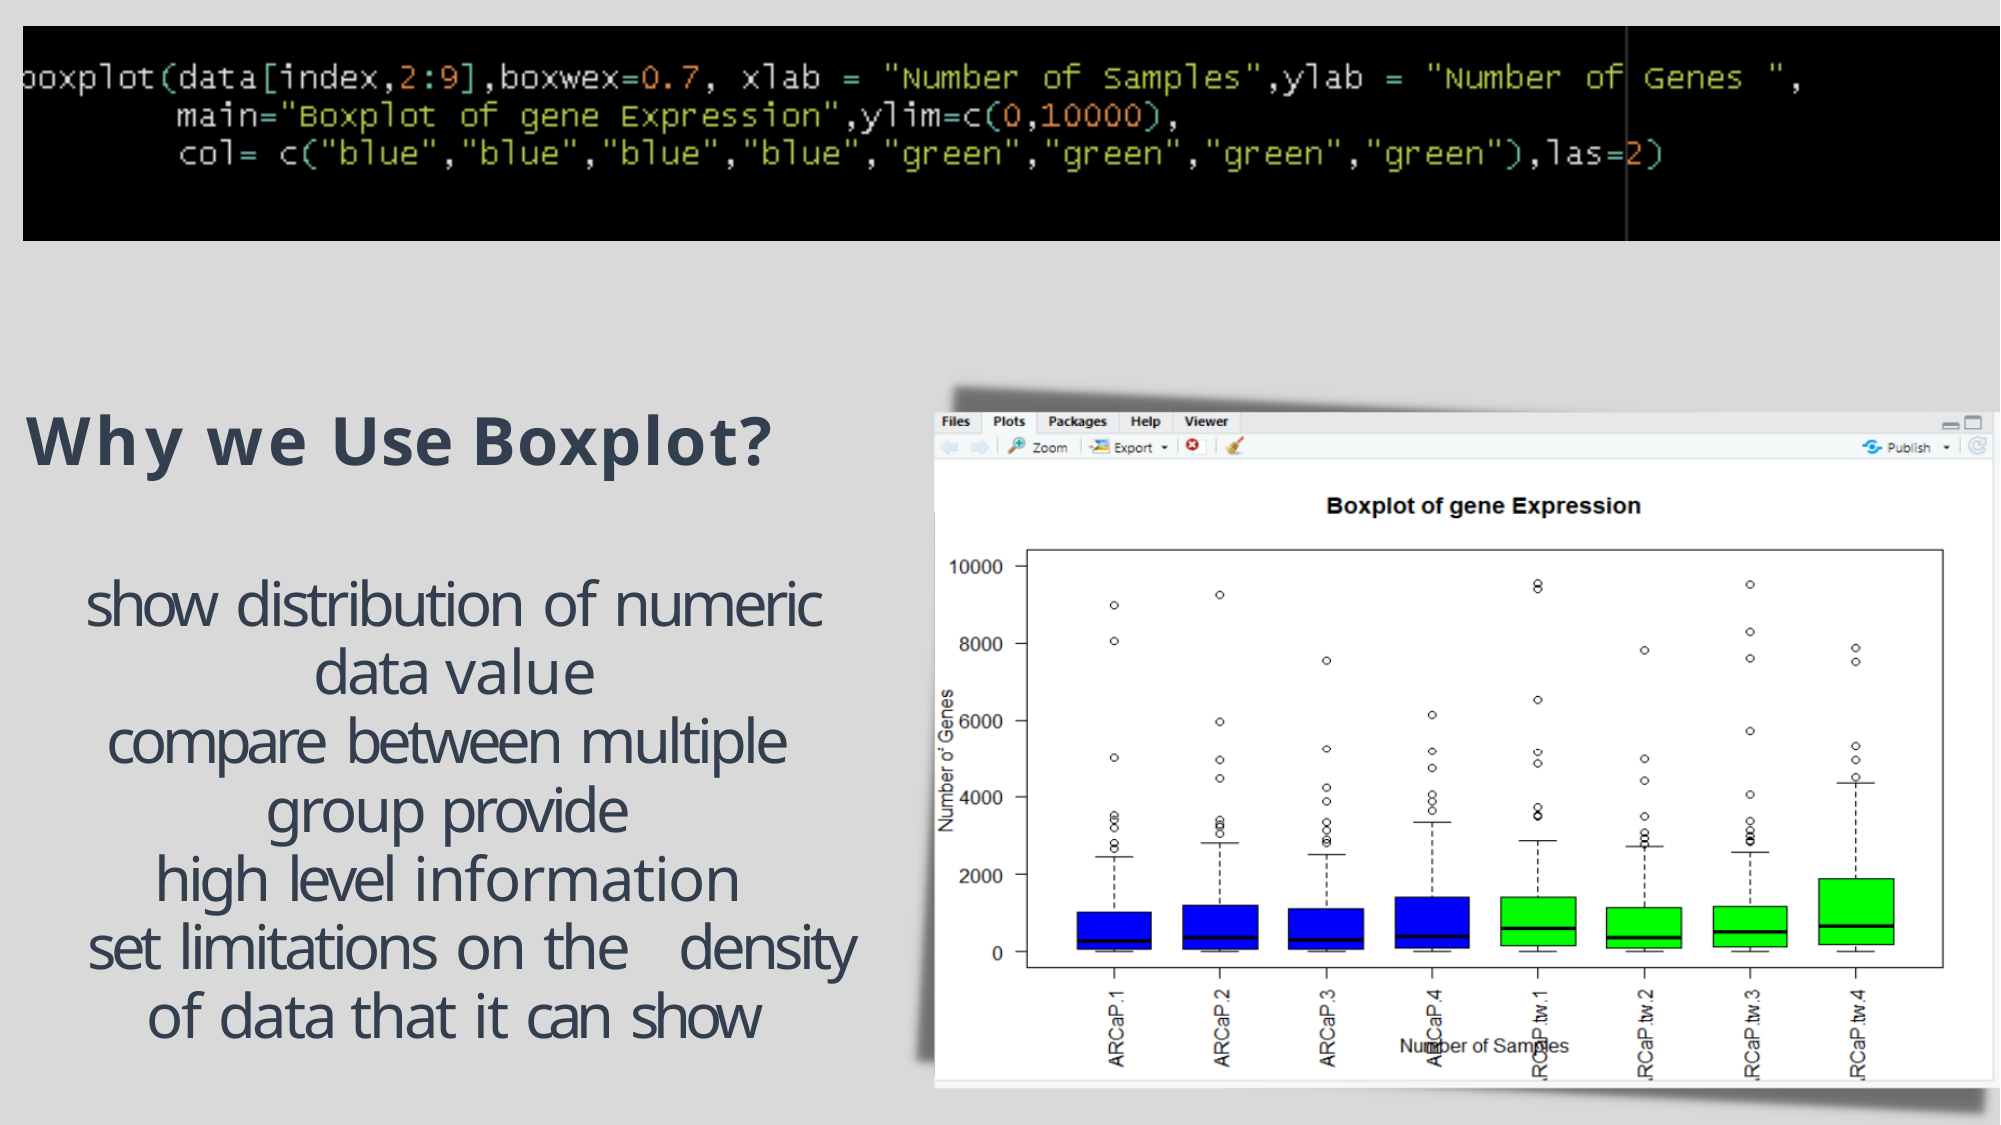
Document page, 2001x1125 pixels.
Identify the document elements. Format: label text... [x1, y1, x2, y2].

title Why we Use Boxplot? [23, 342, 906, 534]
picture [23, 26, 2000, 241]
picture [905, 374, 2000, 1125]
text_box [0, 0, 2000, 1125]
text_box show distribution of numeric data value compare between multiple group provide high level information set limitations on the density of data that it can show [23, 561, 886, 1051]
